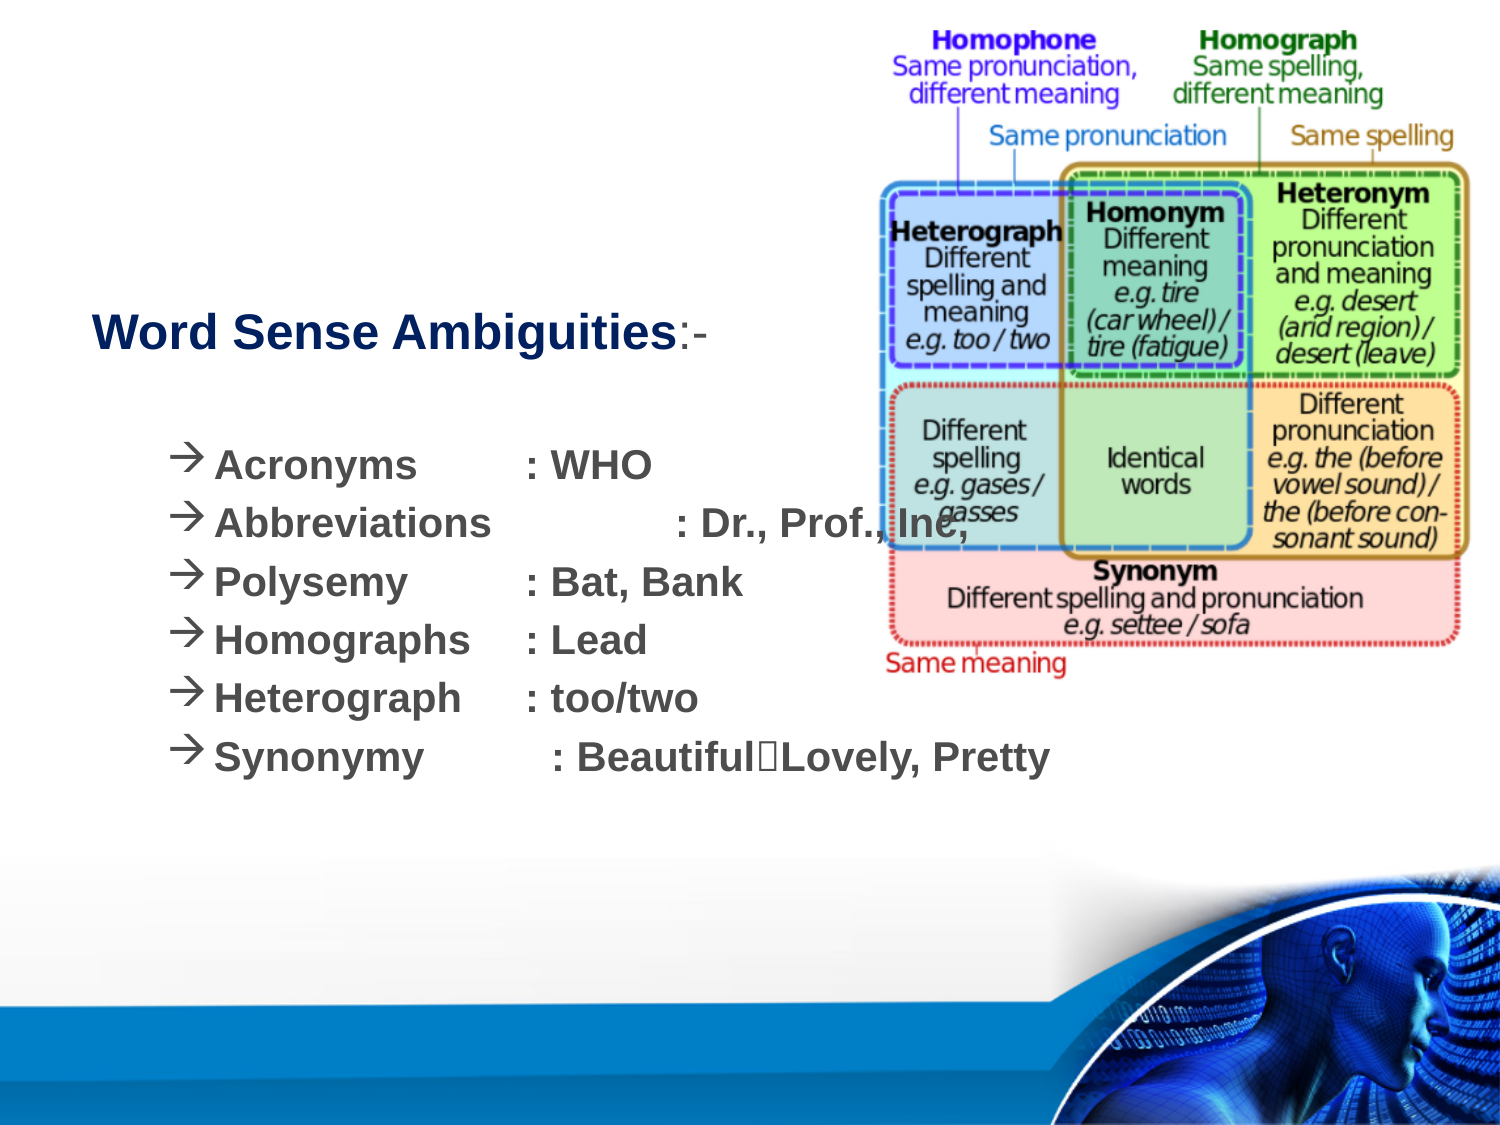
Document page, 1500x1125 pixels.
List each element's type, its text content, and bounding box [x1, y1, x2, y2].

picture [0, 0, 1500, 1125]
list Word Sense Ambiguities:- Acronyms : WHO Abbreviations : Dr., Prof., Inc, Polysemy : Bat, Bank Homographs : Lead Heterograph : too/two Synonymy : BeautifulLovely, Pretty [76, 81, 1424, 1012]
